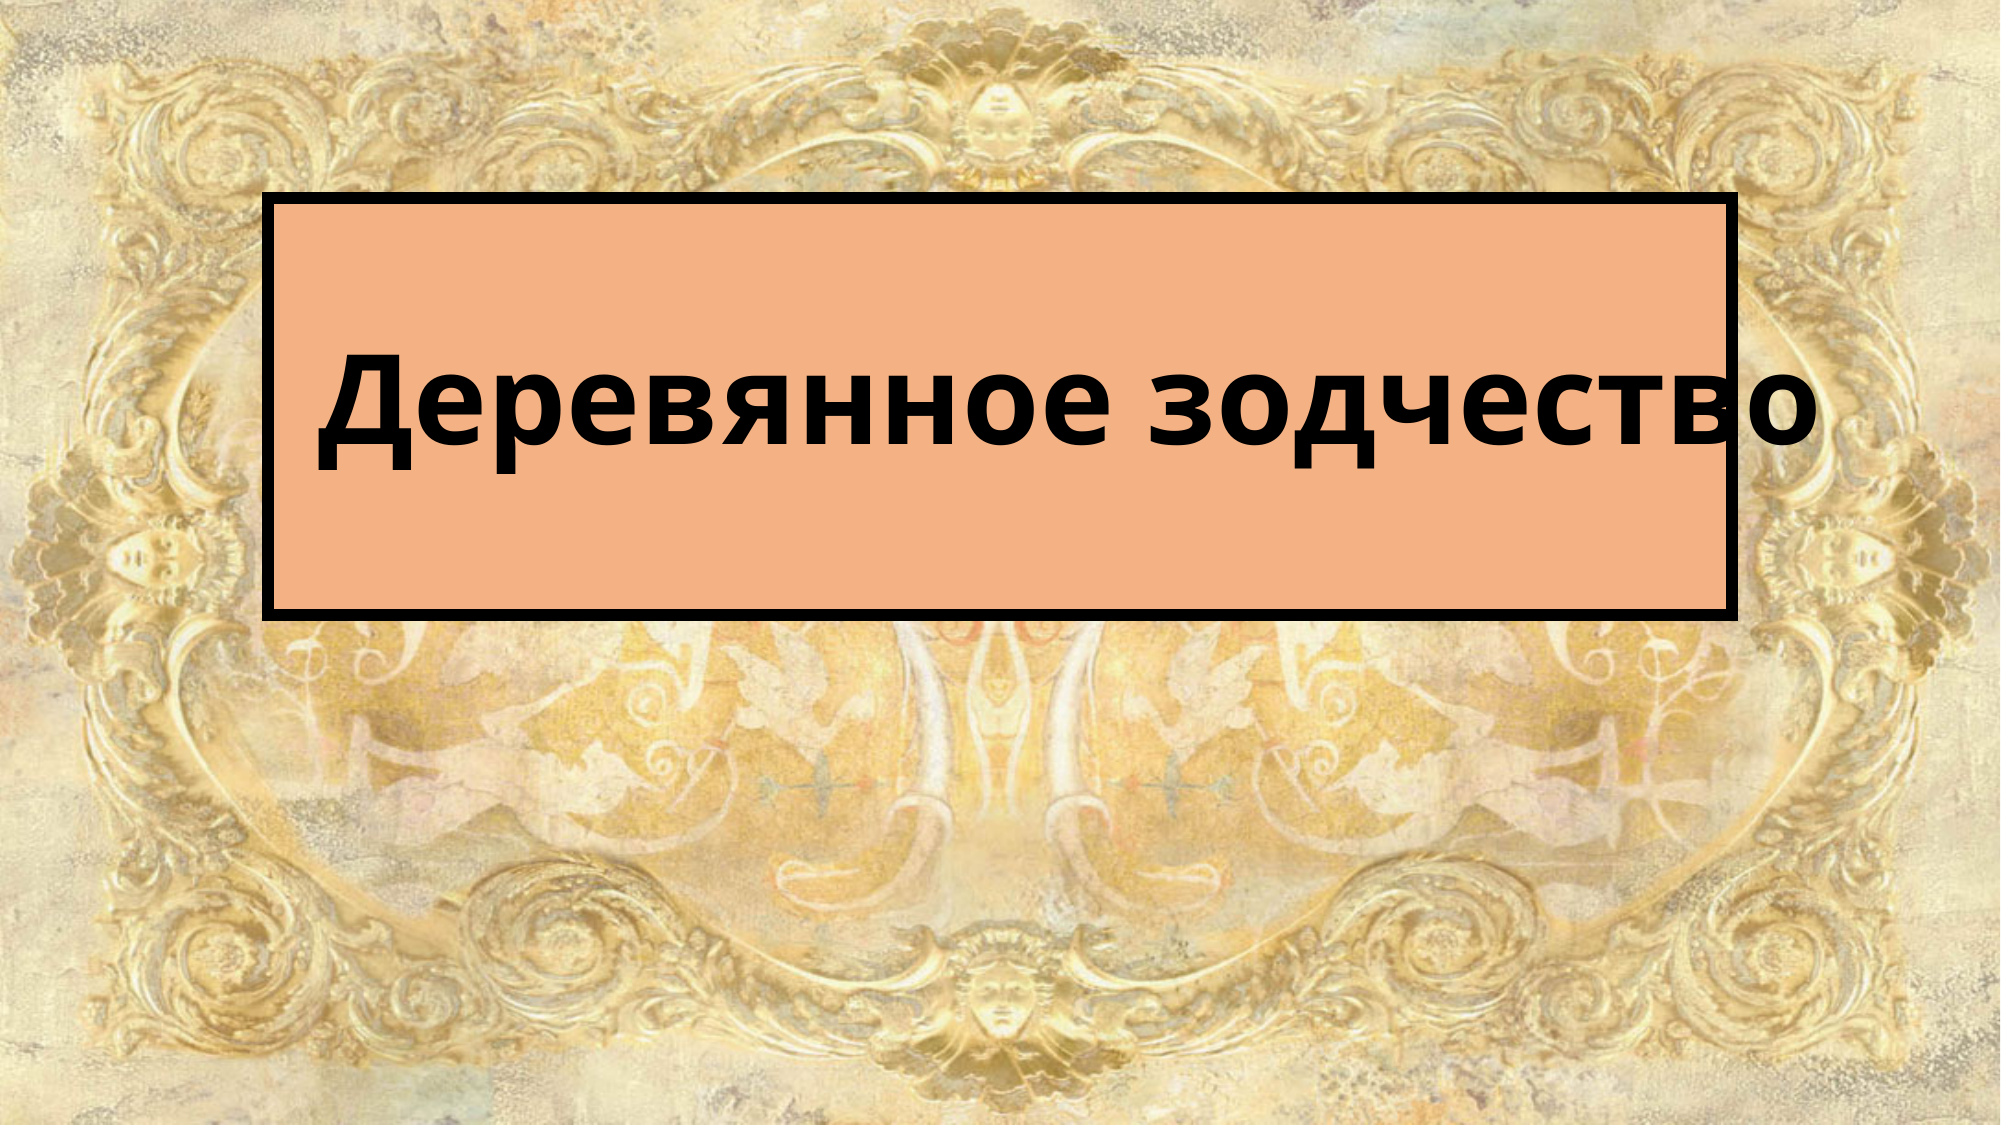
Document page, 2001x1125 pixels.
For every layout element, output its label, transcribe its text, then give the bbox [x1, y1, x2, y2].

text_box [267, 197, 1733, 616]
text_box Деревянное зодчество [303, 312, 1847, 808]
picture [0, 0, 2001, 1125]
